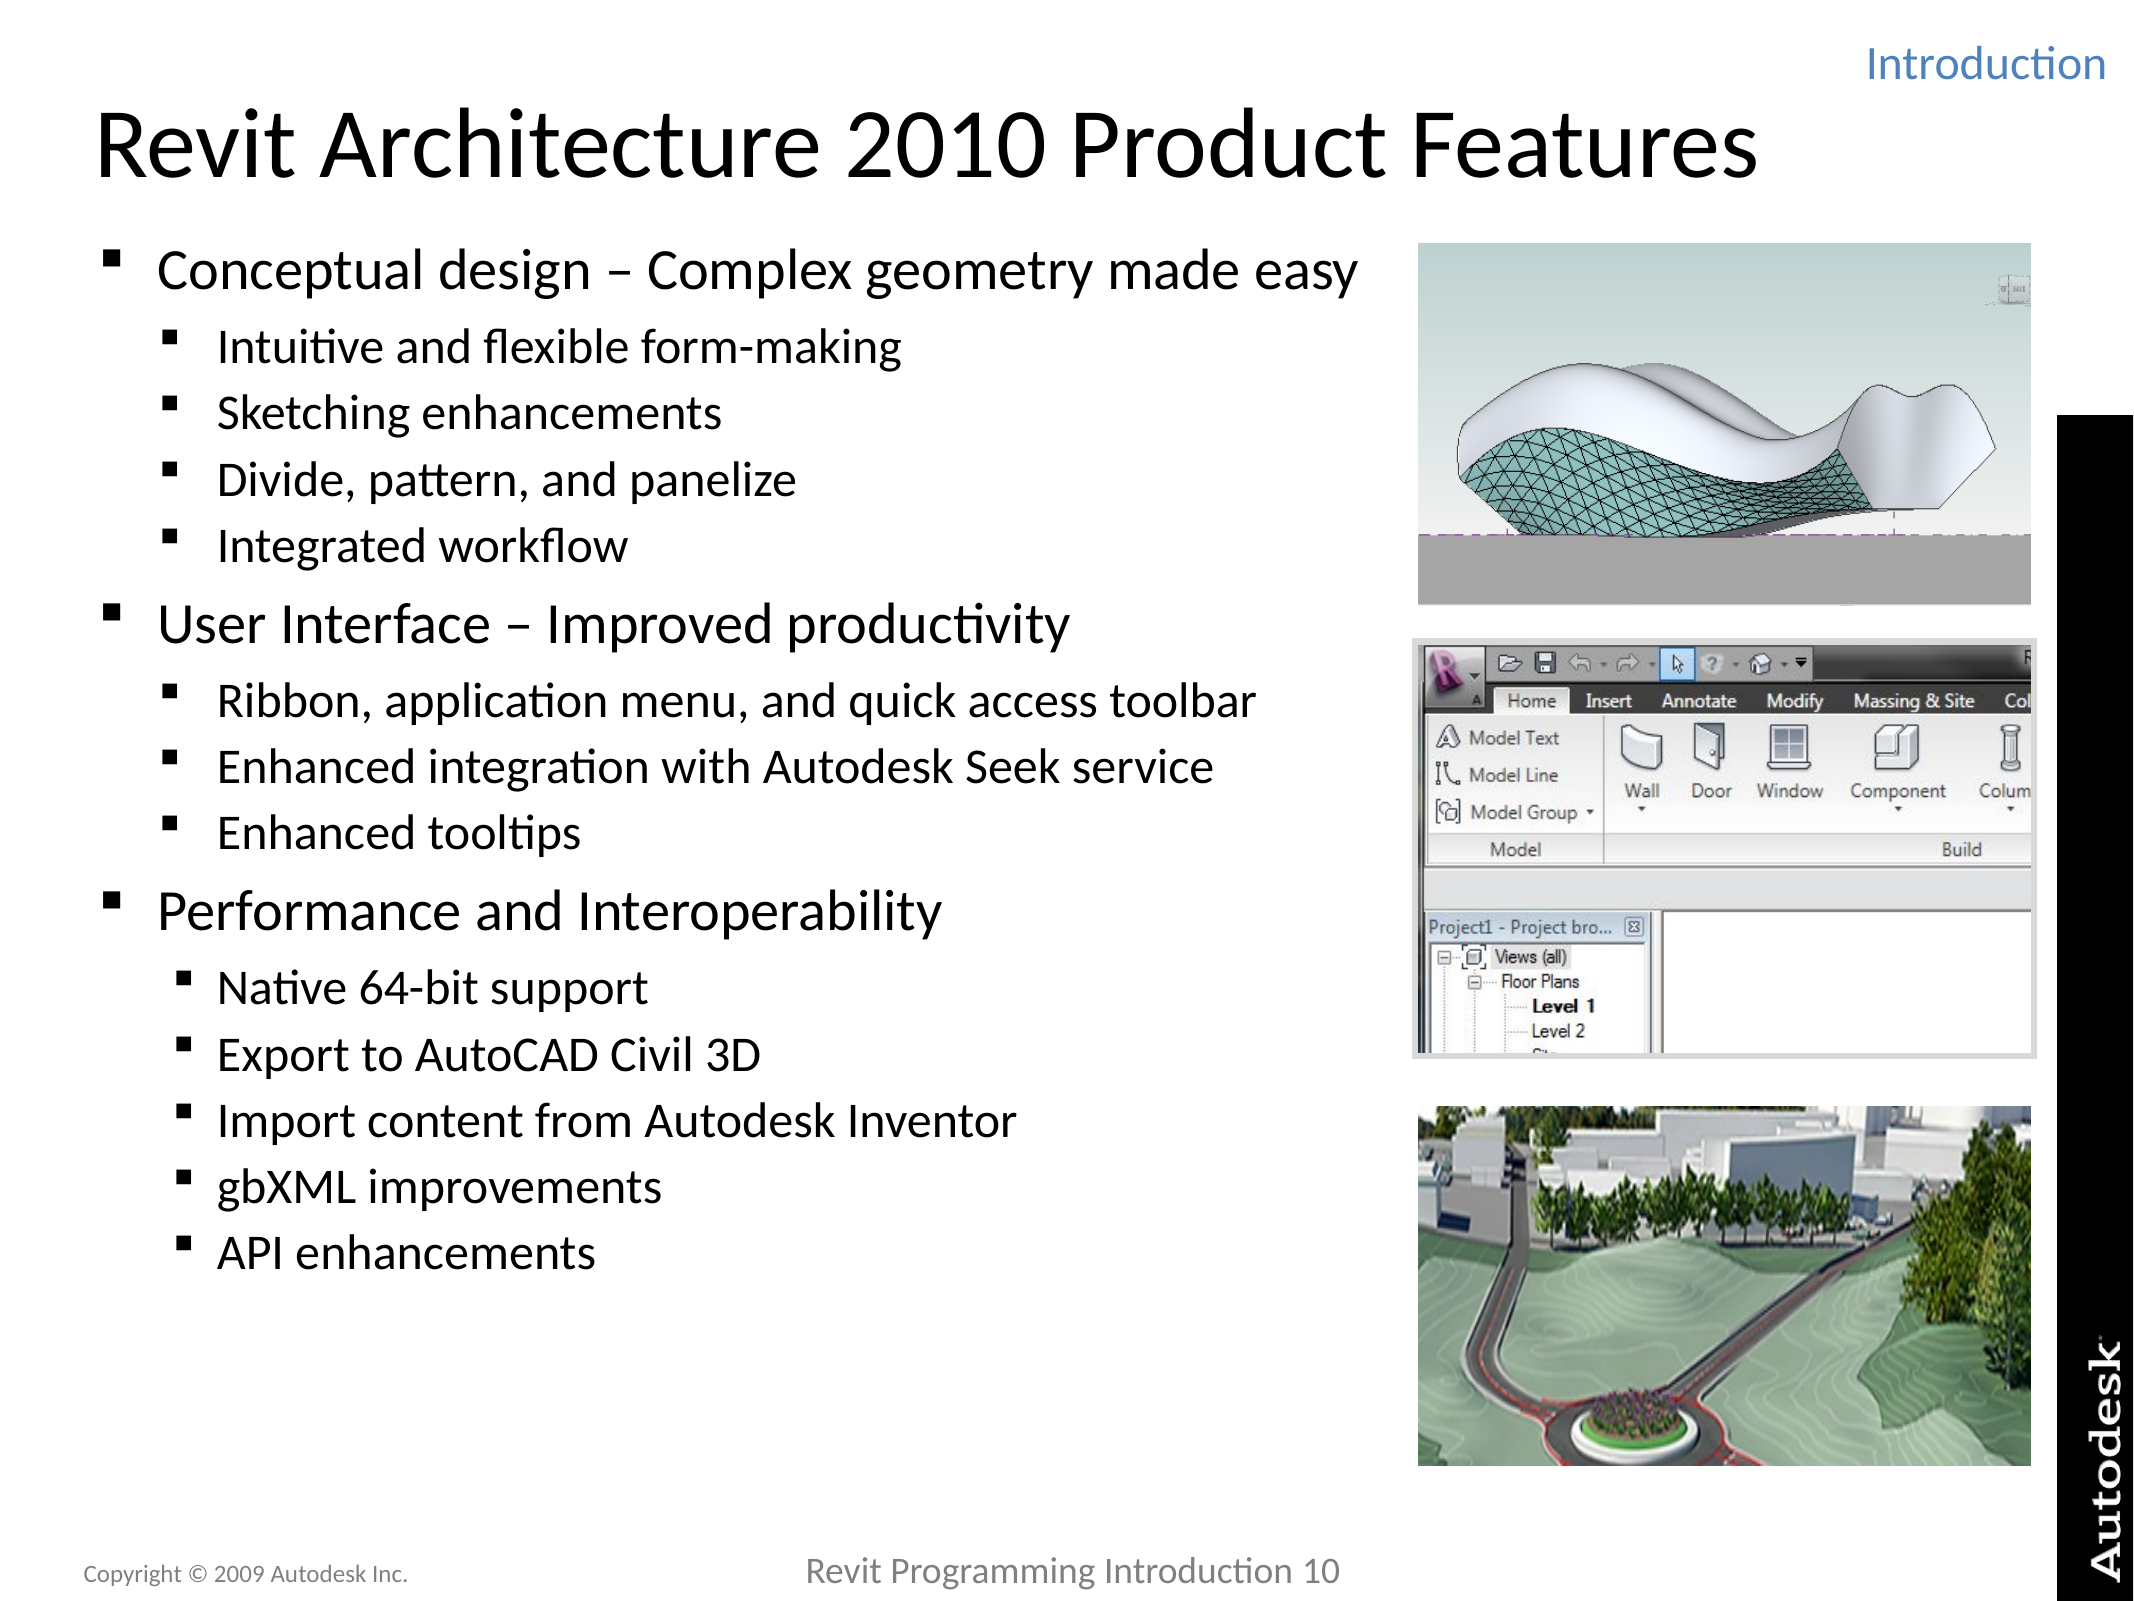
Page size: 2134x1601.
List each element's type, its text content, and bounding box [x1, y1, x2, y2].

picture [1417, 242, 2031, 606]
title Revit Architecture 2010 Product Features [72, 67, 2016, 205]
picture [1417, 644, 2031, 1054]
list Conceptual design – Complex geometry made easy Intuitive and flexible form-making Sketching enhancements Divide, pattern, and panelize Integrated workflow User Interface – Improved productivity Ribbon, application menu, and quick access toolbar Enhanced integration with Autodesk Seek service Enhanced tooltips Performance and Interoperability Native 64-bit support Export to AutoCAD Civil 3D Import content from Autodesk Inventor gbXML improvements API enhancements [18, 220, 1460, 1412]
picture [1417, 1105, 2031, 1467]
picture [2057, 415, 2134, 1601]
text_box Introduction [1637, 31, 2108, 90]
